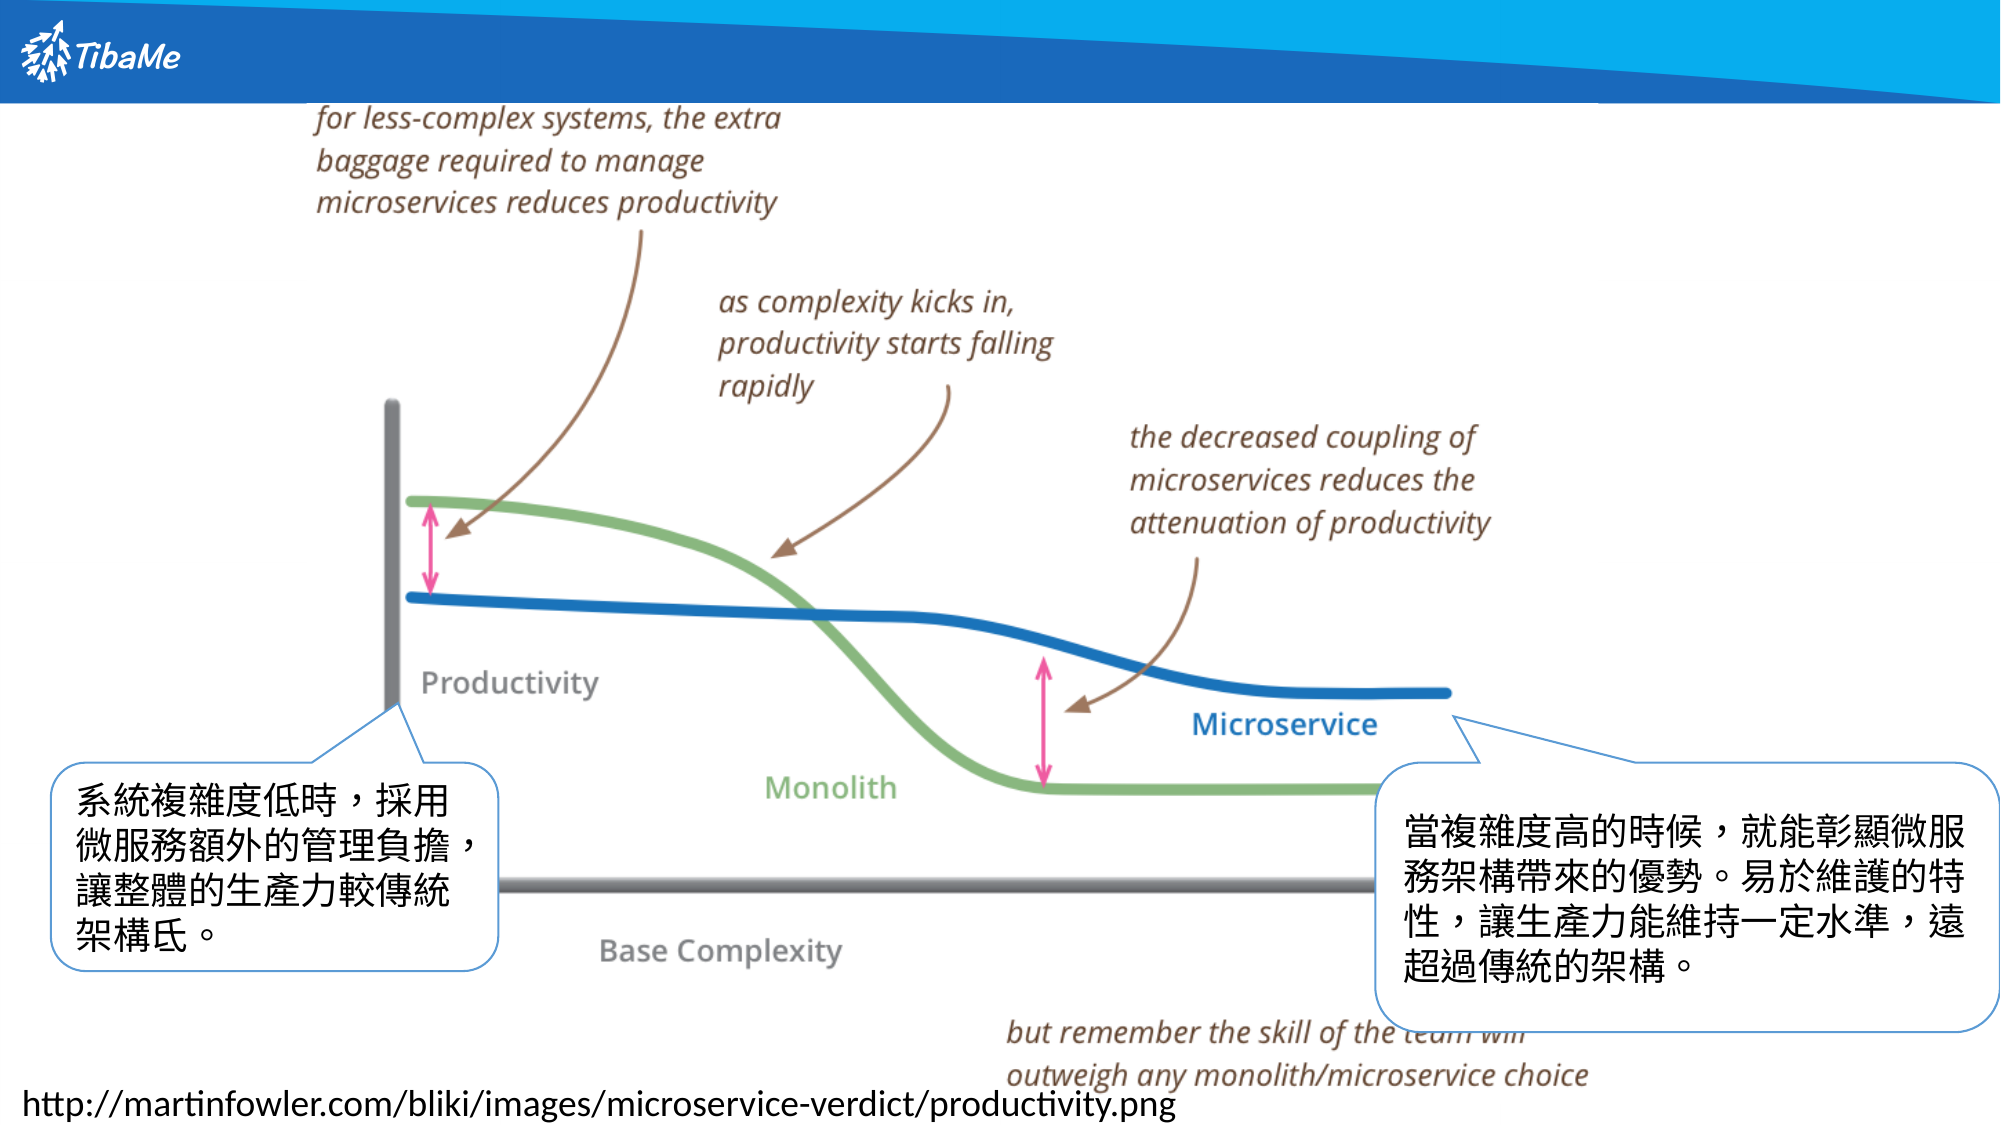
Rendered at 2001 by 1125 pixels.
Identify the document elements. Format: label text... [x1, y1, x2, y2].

picture [0, 0, 2001, 1125]
text_box 當複雜度高的時候，就能彰顯微服務架構帶來的優勢。易於維護的特性，讓生產力能維持一定水準，遠超過傳統的架構。 [1599, 752, 2000, 1034]
text_box http://martinfowler.com/bliki/images/microservice-verdict/productivity.png [7, 1071, 1193, 1125]
text_box 系統複雜度低時，採用微服務額外的管理負擔，讓整體的生產力較傳統架構氐。 [49, 761, 306, 973]
